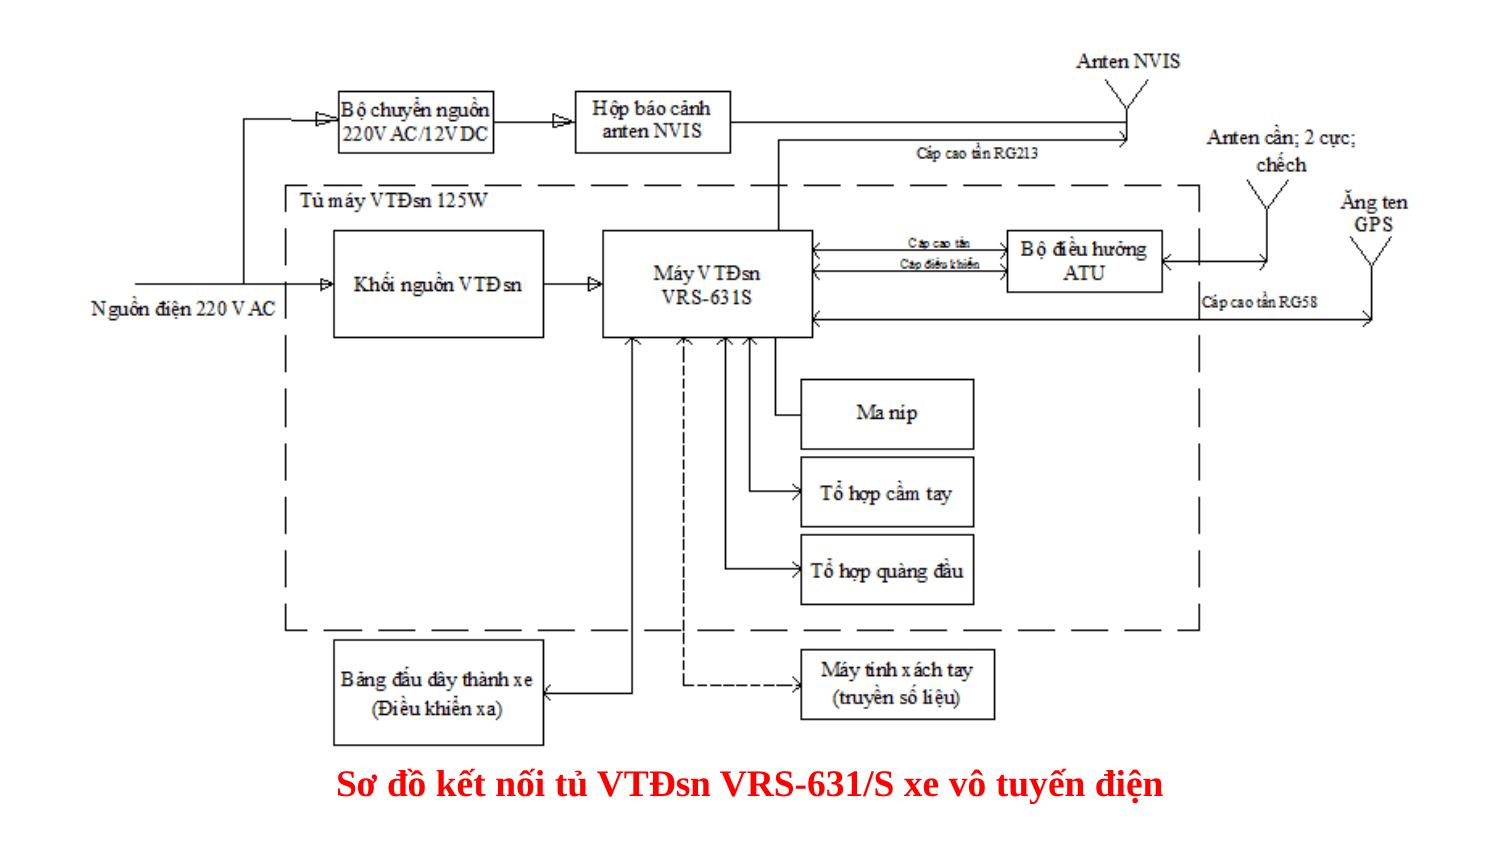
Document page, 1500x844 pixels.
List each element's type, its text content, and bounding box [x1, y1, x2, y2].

picture [87, 2, 1413, 756]
text_box Sơ đồ kết nối tủ VTĐsn VRS-631/S xe vô tuyến điện [162, 765, 1338, 812]
